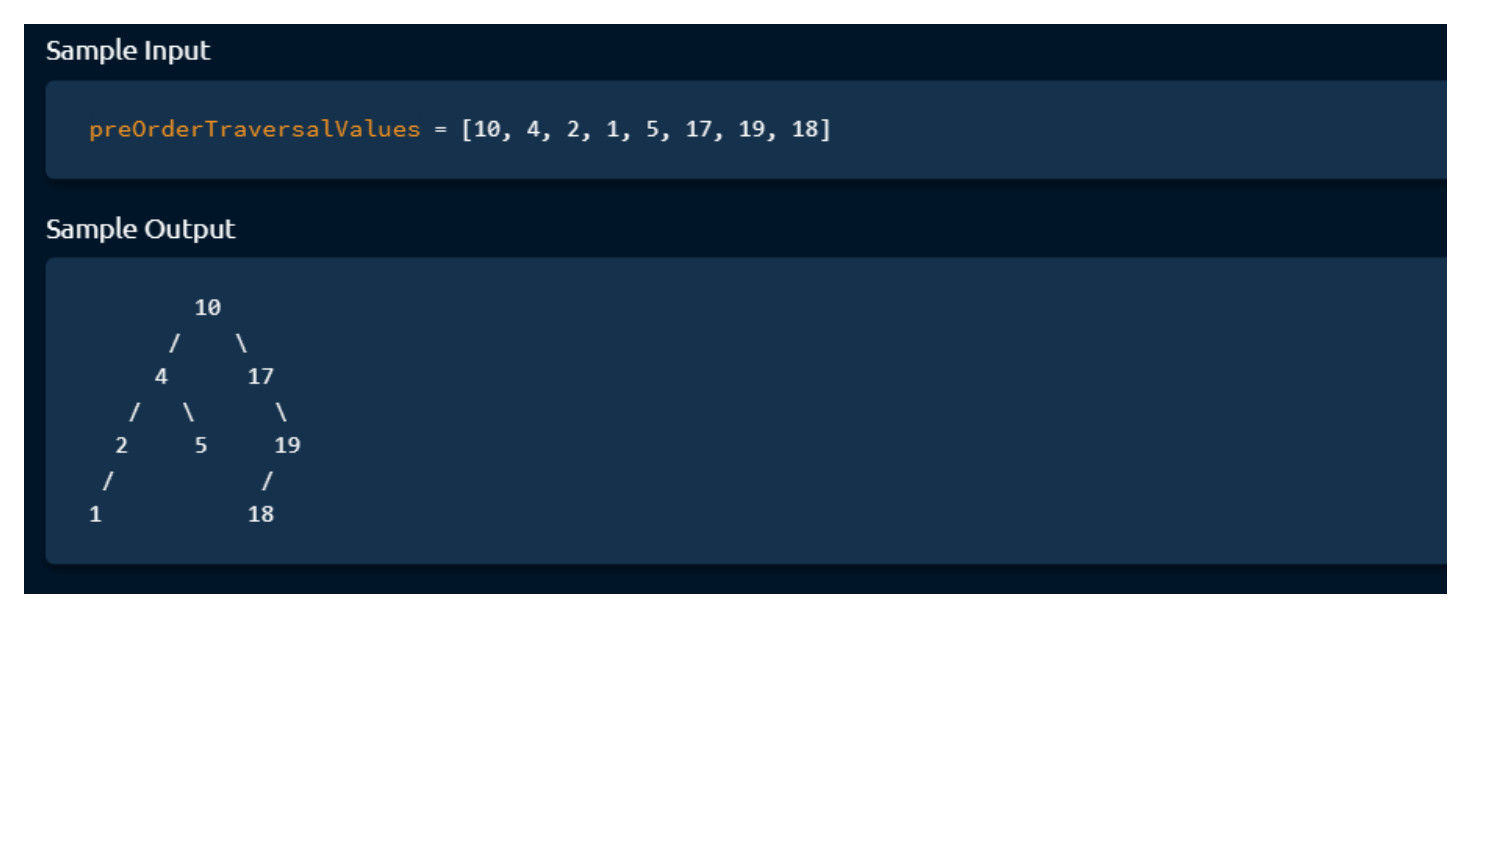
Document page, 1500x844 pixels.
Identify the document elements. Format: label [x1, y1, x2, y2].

picture [24, 24, 1448, 594]
